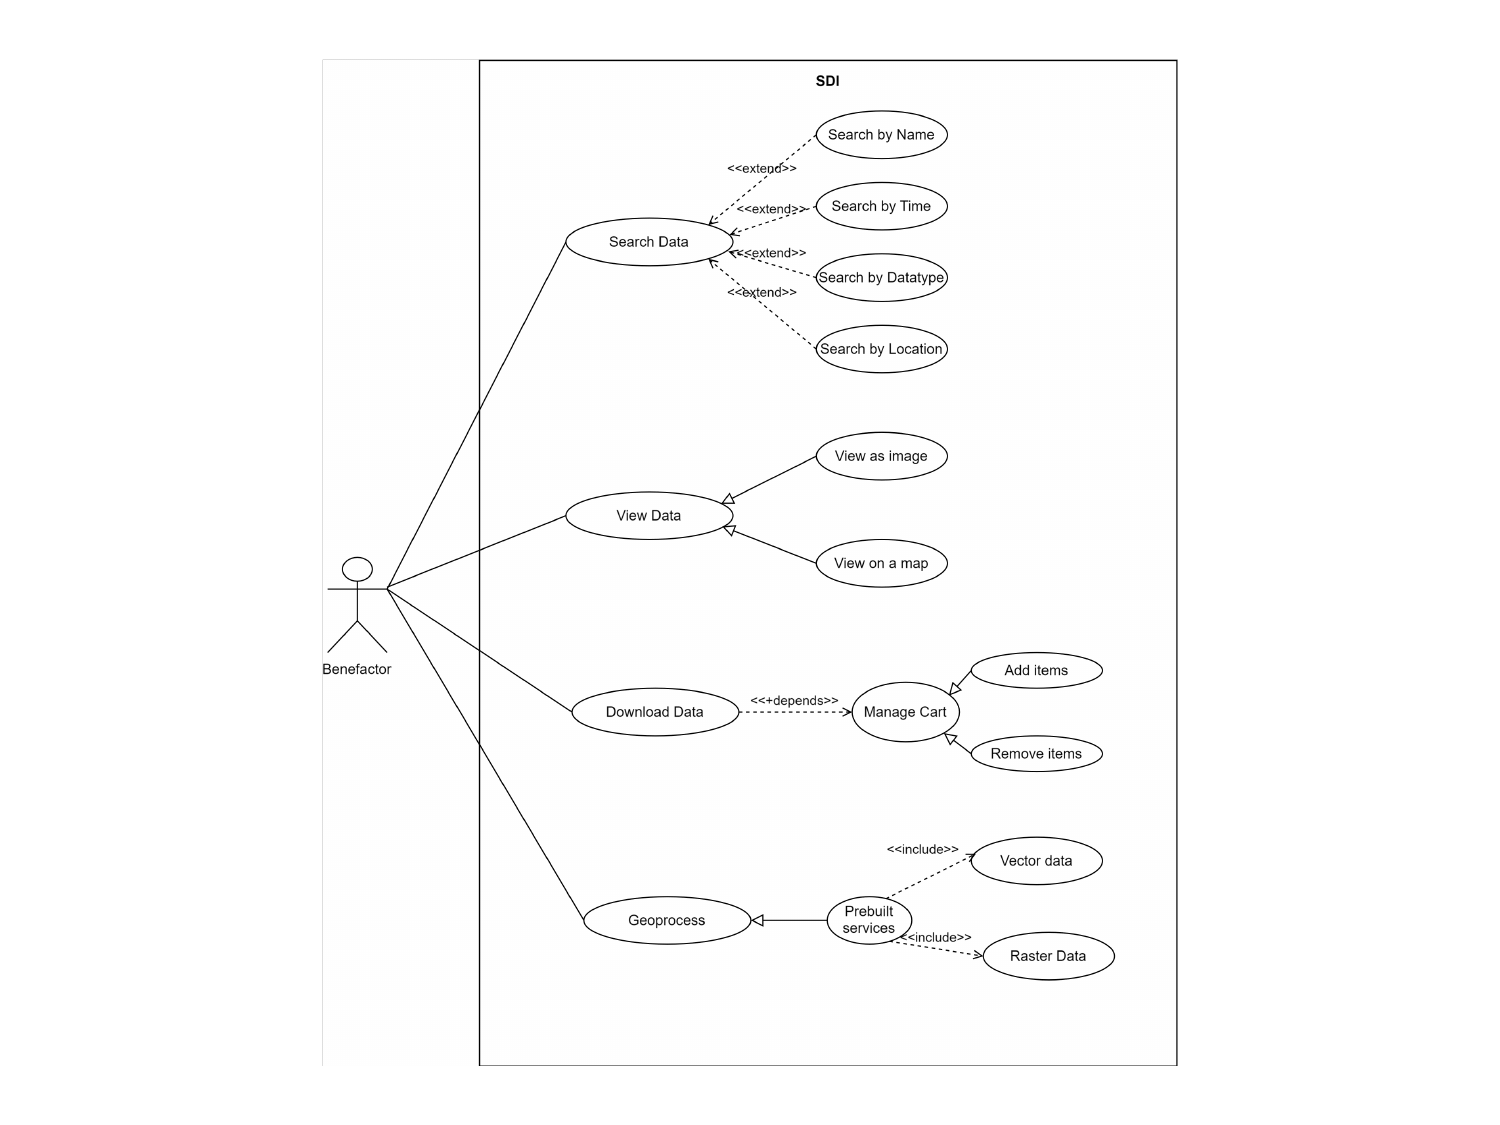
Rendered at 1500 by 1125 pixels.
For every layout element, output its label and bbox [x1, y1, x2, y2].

picture [322, 59, 1178, 1066]
